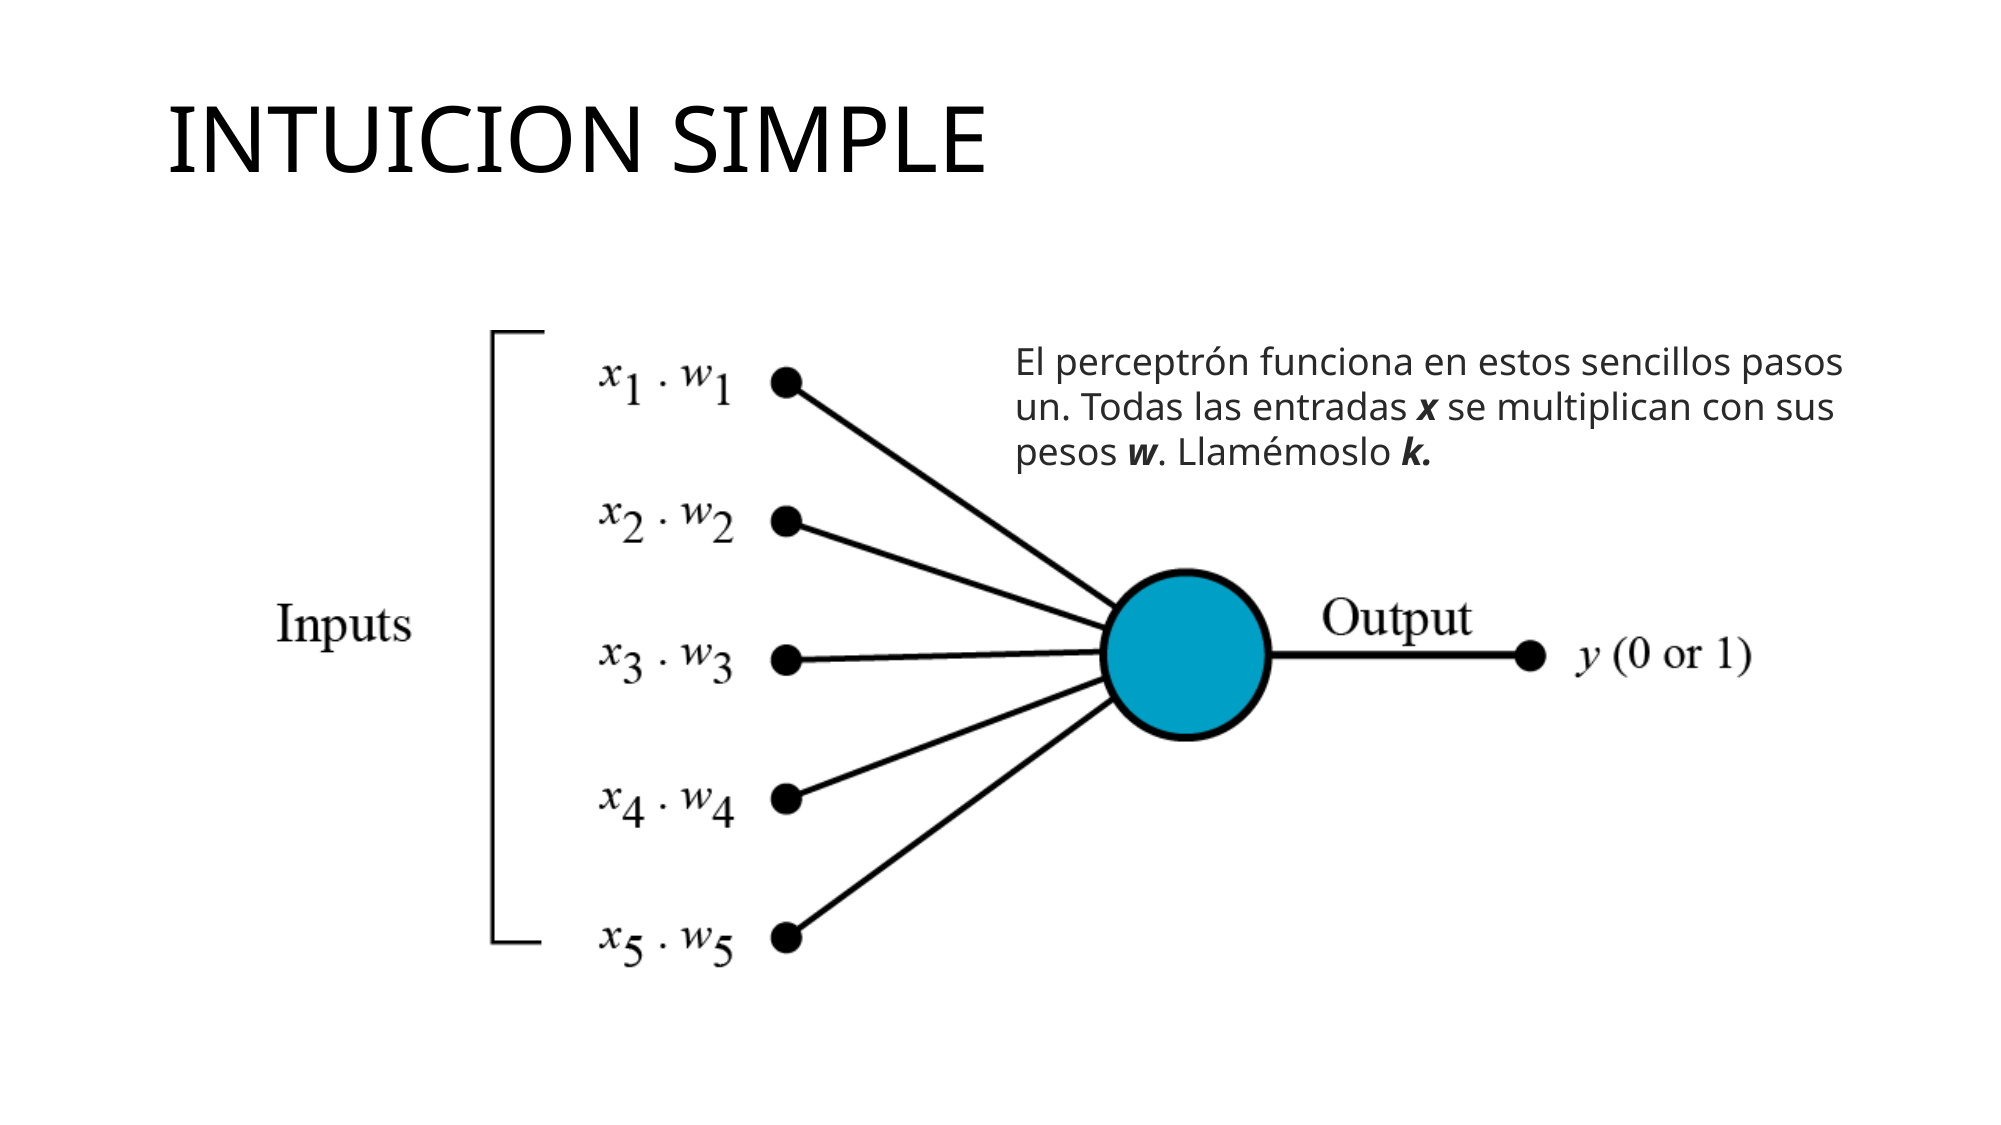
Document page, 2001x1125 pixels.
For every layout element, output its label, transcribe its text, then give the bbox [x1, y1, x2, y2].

title INTUICION SIMPLE [152, 34, 1877, 252]
text_box El perceptrón funciona en estos sencillos pasos un. Todas las entradas x se multiplican con sus pesos w. Llamémoslo k. [1753, 330, 2000, 481]
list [276, 330, 1753, 983]
